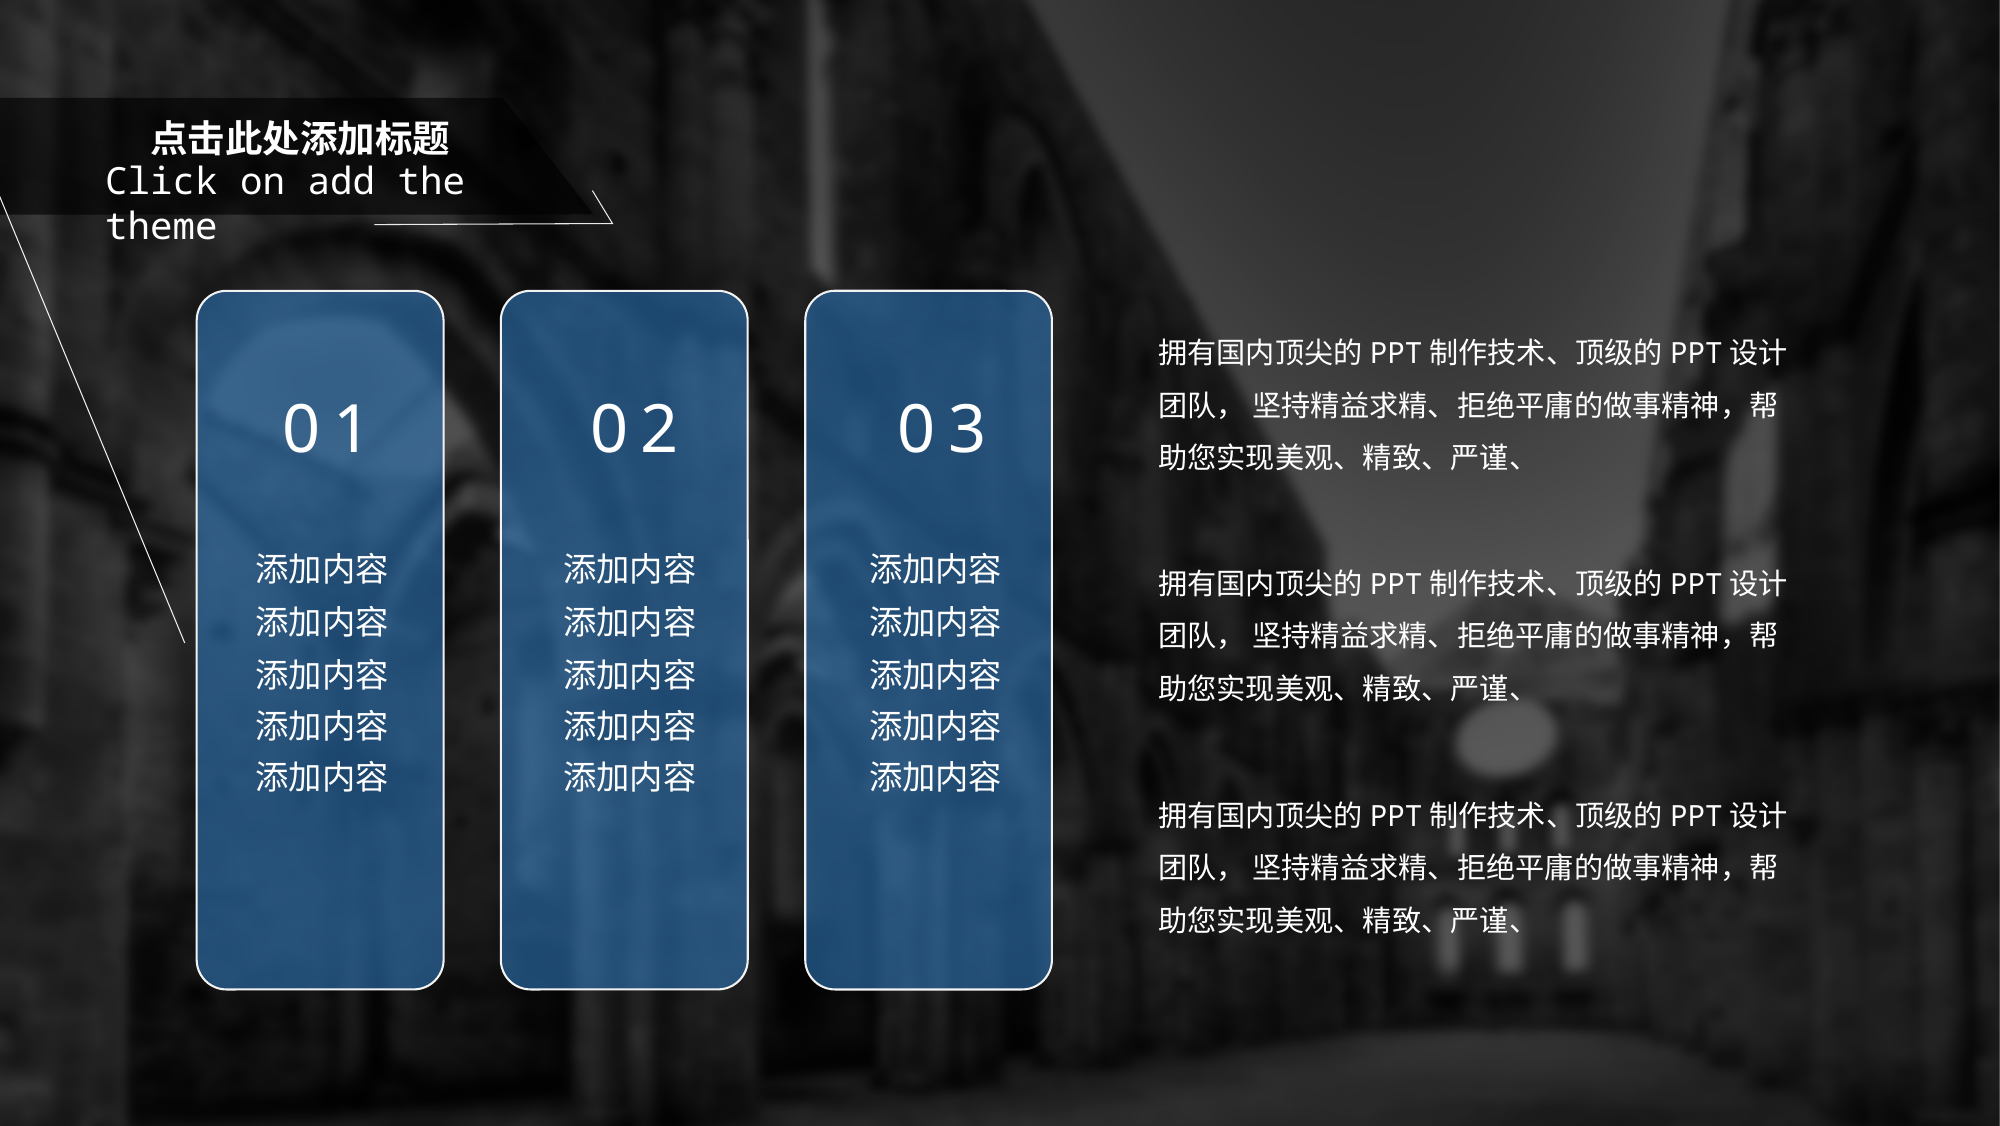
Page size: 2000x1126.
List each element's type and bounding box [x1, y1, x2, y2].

picture [0, 0, 2000, 1126]
text_box [1143, 309, 1810, 947]
text_box [0, 72, 613, 225]
text_box [805, 290, 1052, 990]
text_box [500, 290, 748, 990]
text_box [196, 290, 444, 990]
